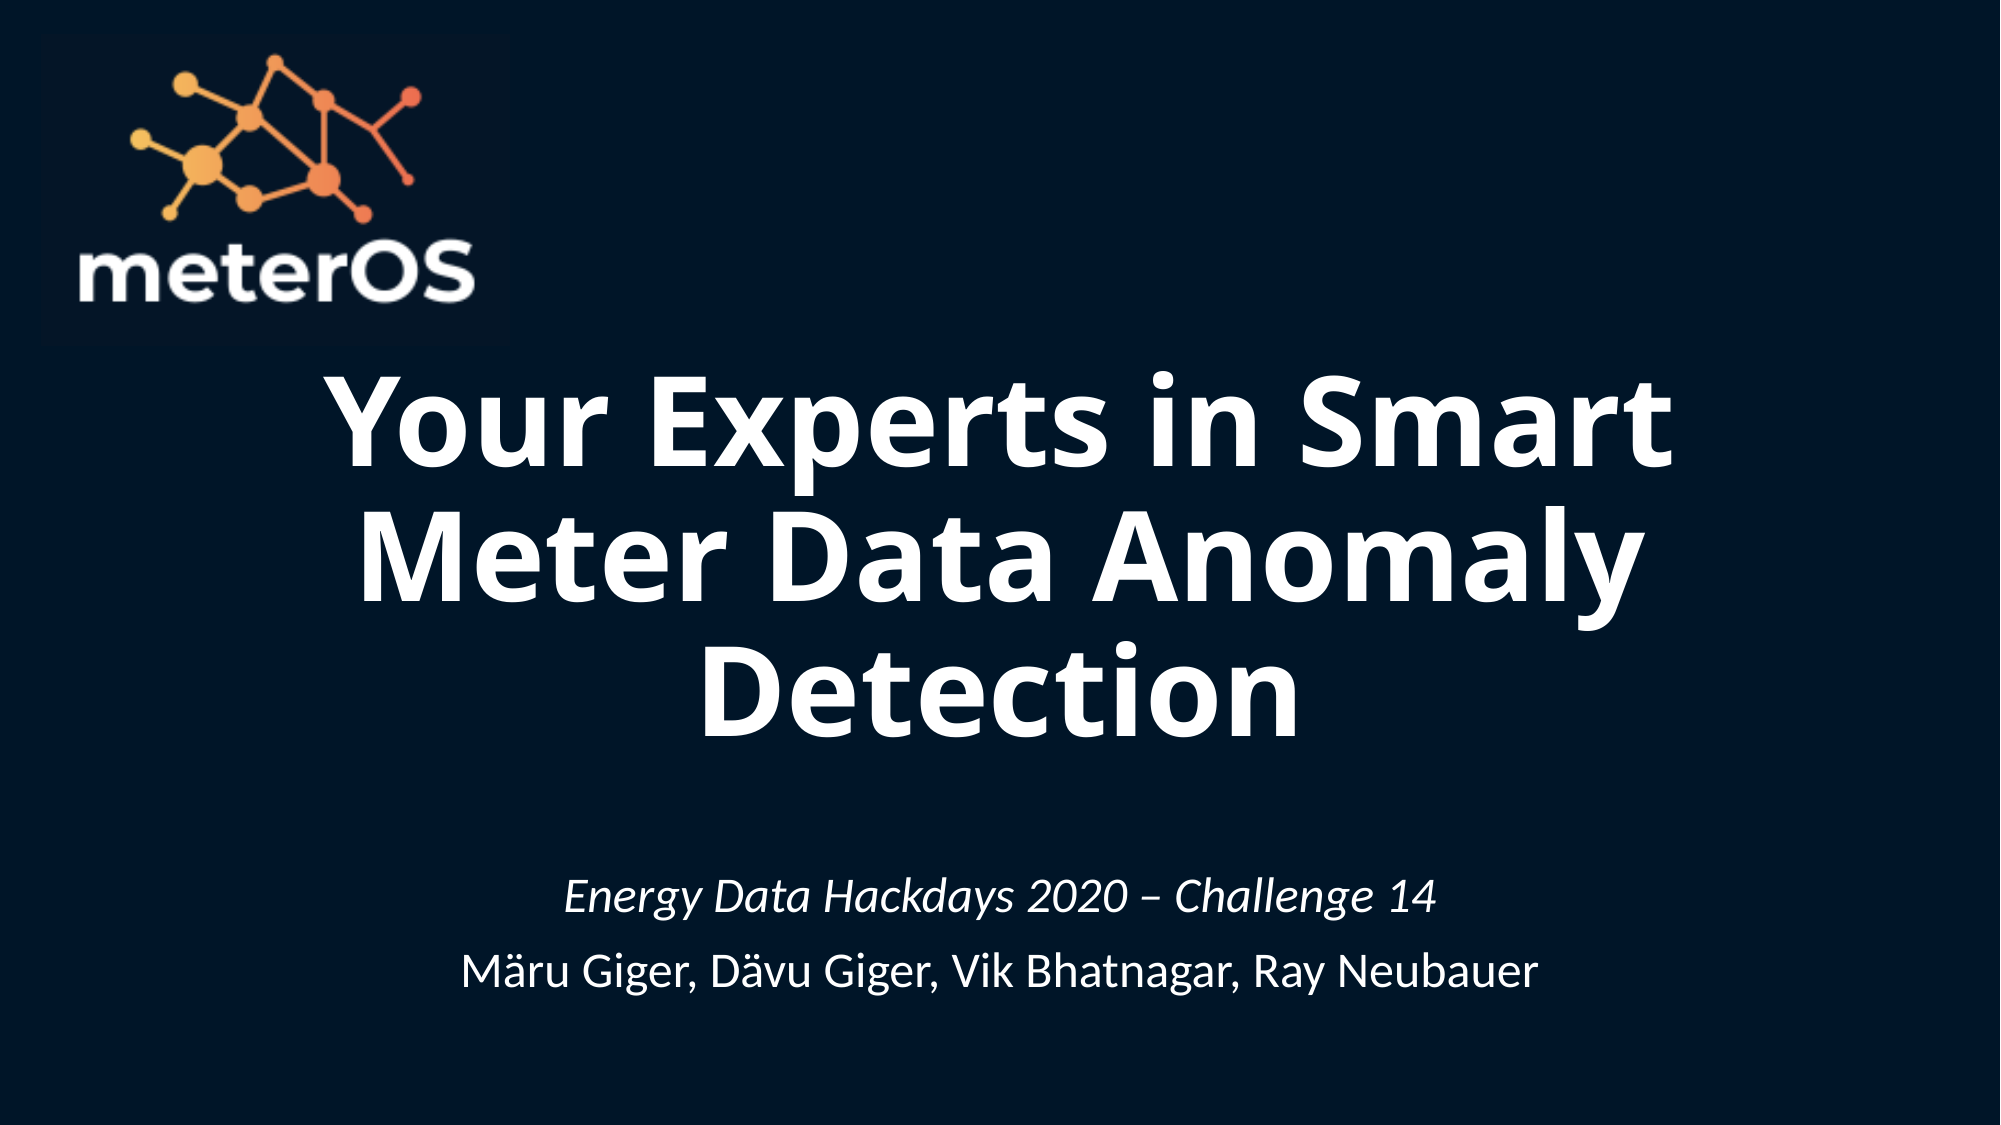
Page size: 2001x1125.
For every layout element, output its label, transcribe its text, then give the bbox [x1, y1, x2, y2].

title Your Experts in Smart Meter Data Anomaly Detection [249, 463, 1750, 771]
subtitle Energy Data Hackdays 2020 – Challenge 14 Märu Giger, Dävu Giger, Vik Bhatnagar, Ray Neubauer [249, 781, 1750, 1053]
text_box [0, 0, 2000, 1125]
picture [41, 34, 510, 346]
